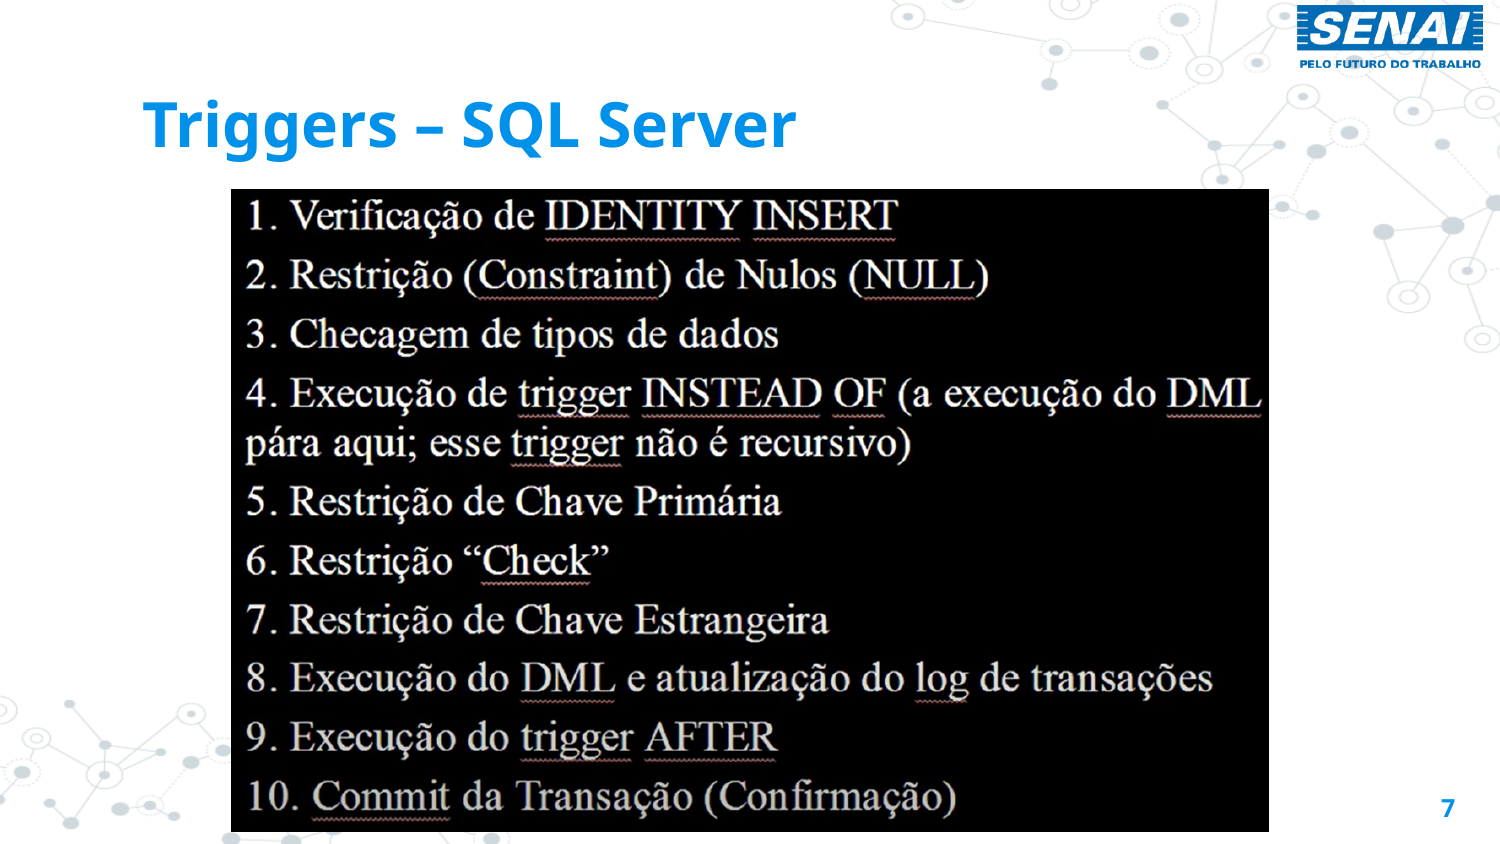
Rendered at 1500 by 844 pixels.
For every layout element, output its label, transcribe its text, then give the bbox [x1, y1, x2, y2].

picture [0, 0, 1500, 844]
slide_number 7 [1378, 779, 1469, 844]
title Triggers – SQL Server [128, 58, 1372, 174]
